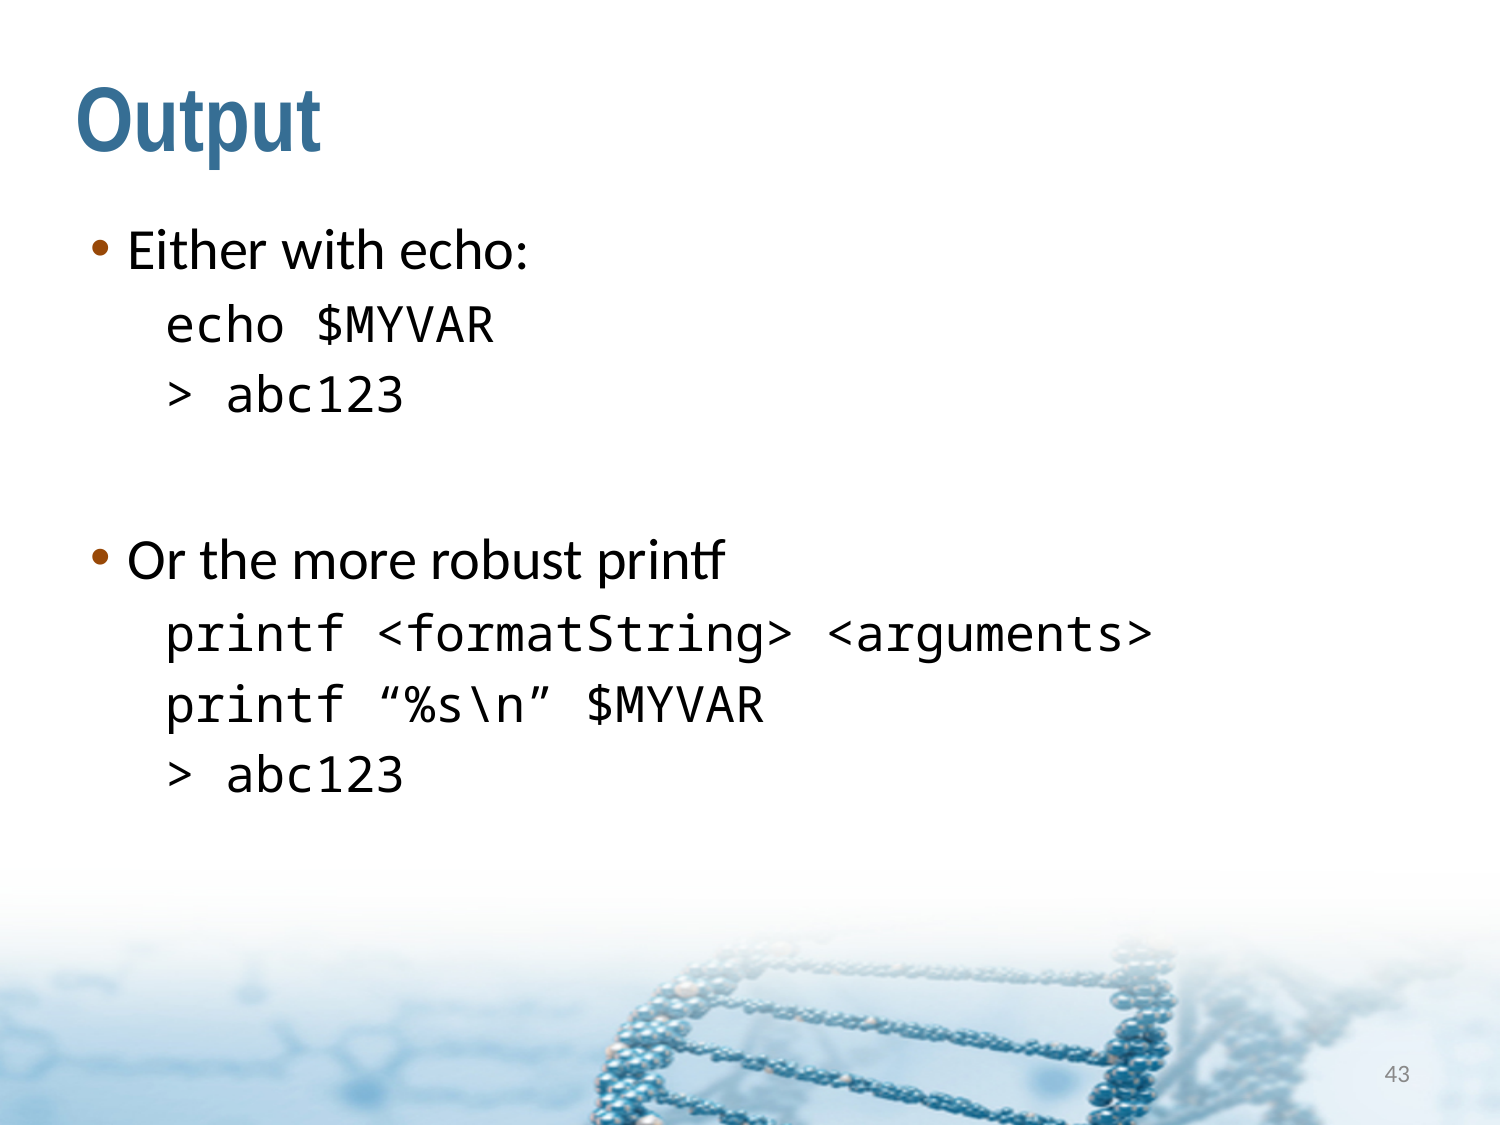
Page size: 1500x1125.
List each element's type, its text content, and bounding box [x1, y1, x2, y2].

picture [0, 862, 1500, 1125]
title Output [60, 20, 1455, 209]
slide_number 43 [1074, 1042, 1425, 1103]
list Either with echo: echo $MYVAR > abc123 Or the more robust printf printf <formatString> <arguments> printf “%s\n” $MYVAR > abc123 [75, 211, 1425, 998]
